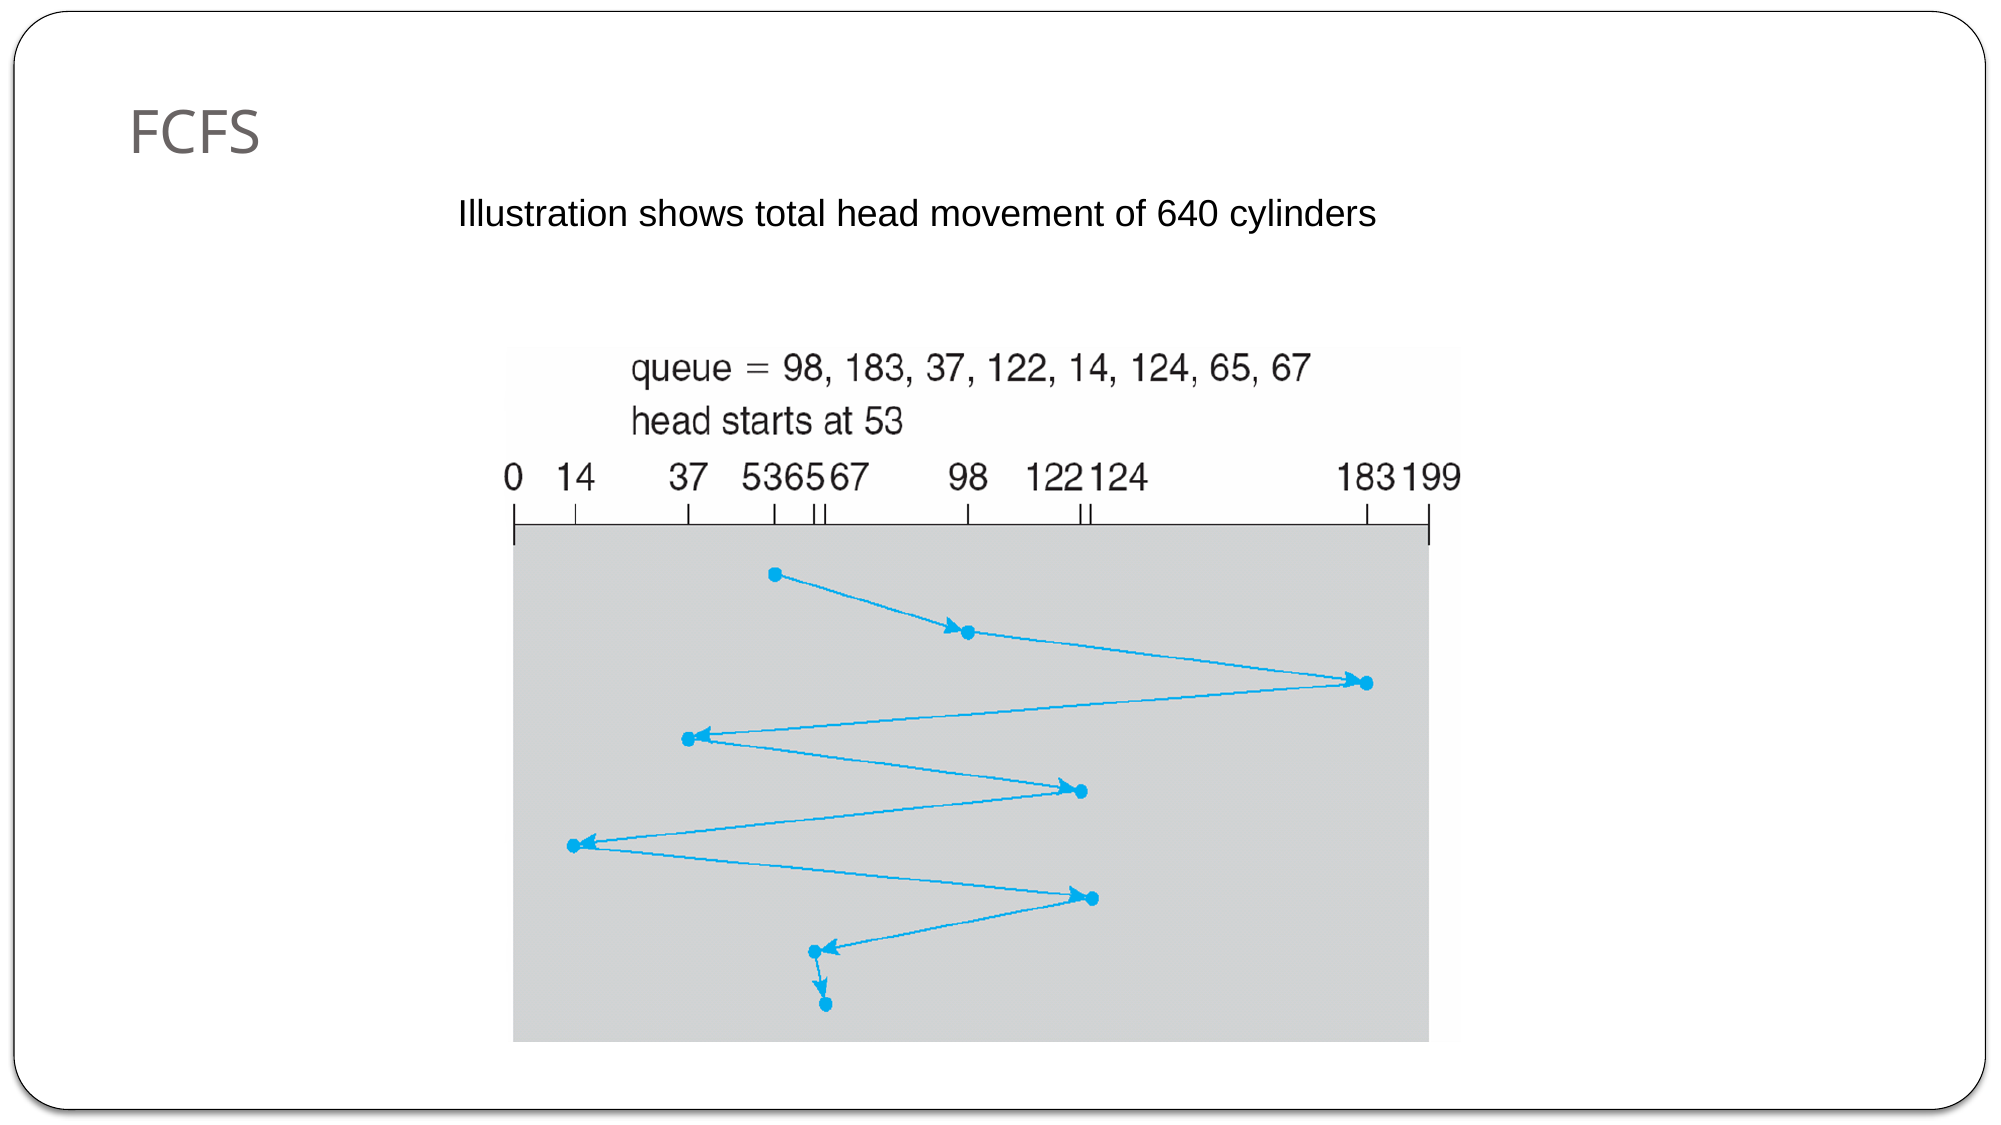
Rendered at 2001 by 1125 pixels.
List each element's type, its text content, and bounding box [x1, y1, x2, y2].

text_box Illustration shows total head movement of 640 cylinders [442, 181, 1393, 242]
picture [501, 347, 1461, 1042]
title FCFS [113, 86, 1254, 181]
